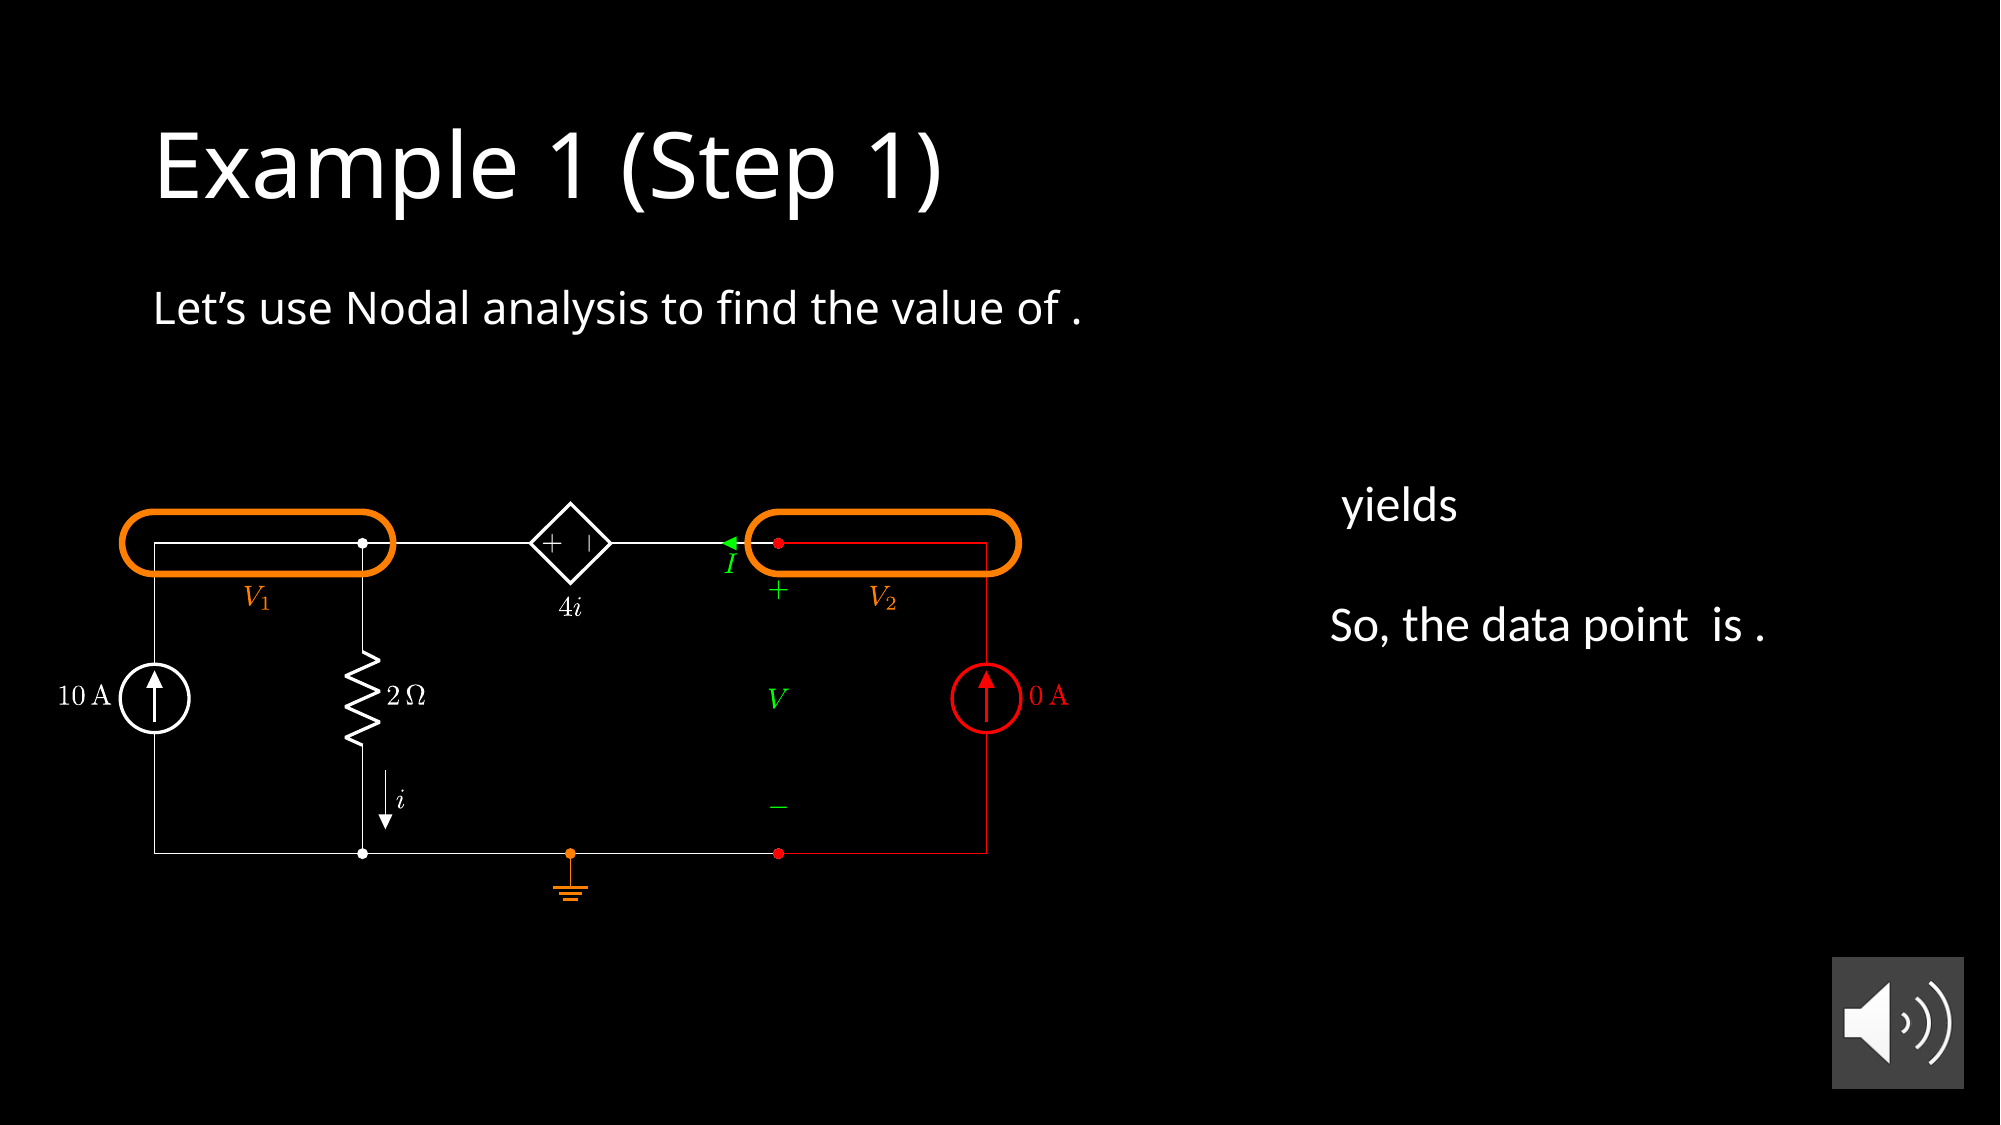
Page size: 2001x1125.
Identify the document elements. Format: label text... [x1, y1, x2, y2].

title Example 1 (Step 1) [137, 59, 1863, 278]
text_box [59, 503, 790, 859]
picture [1831, 956, 1965, 1090]
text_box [773, 538, 1069, 859]
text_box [122, 511, 394, 610]
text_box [747, 511, 1019, 610]
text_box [553, 848, 588, 900]
